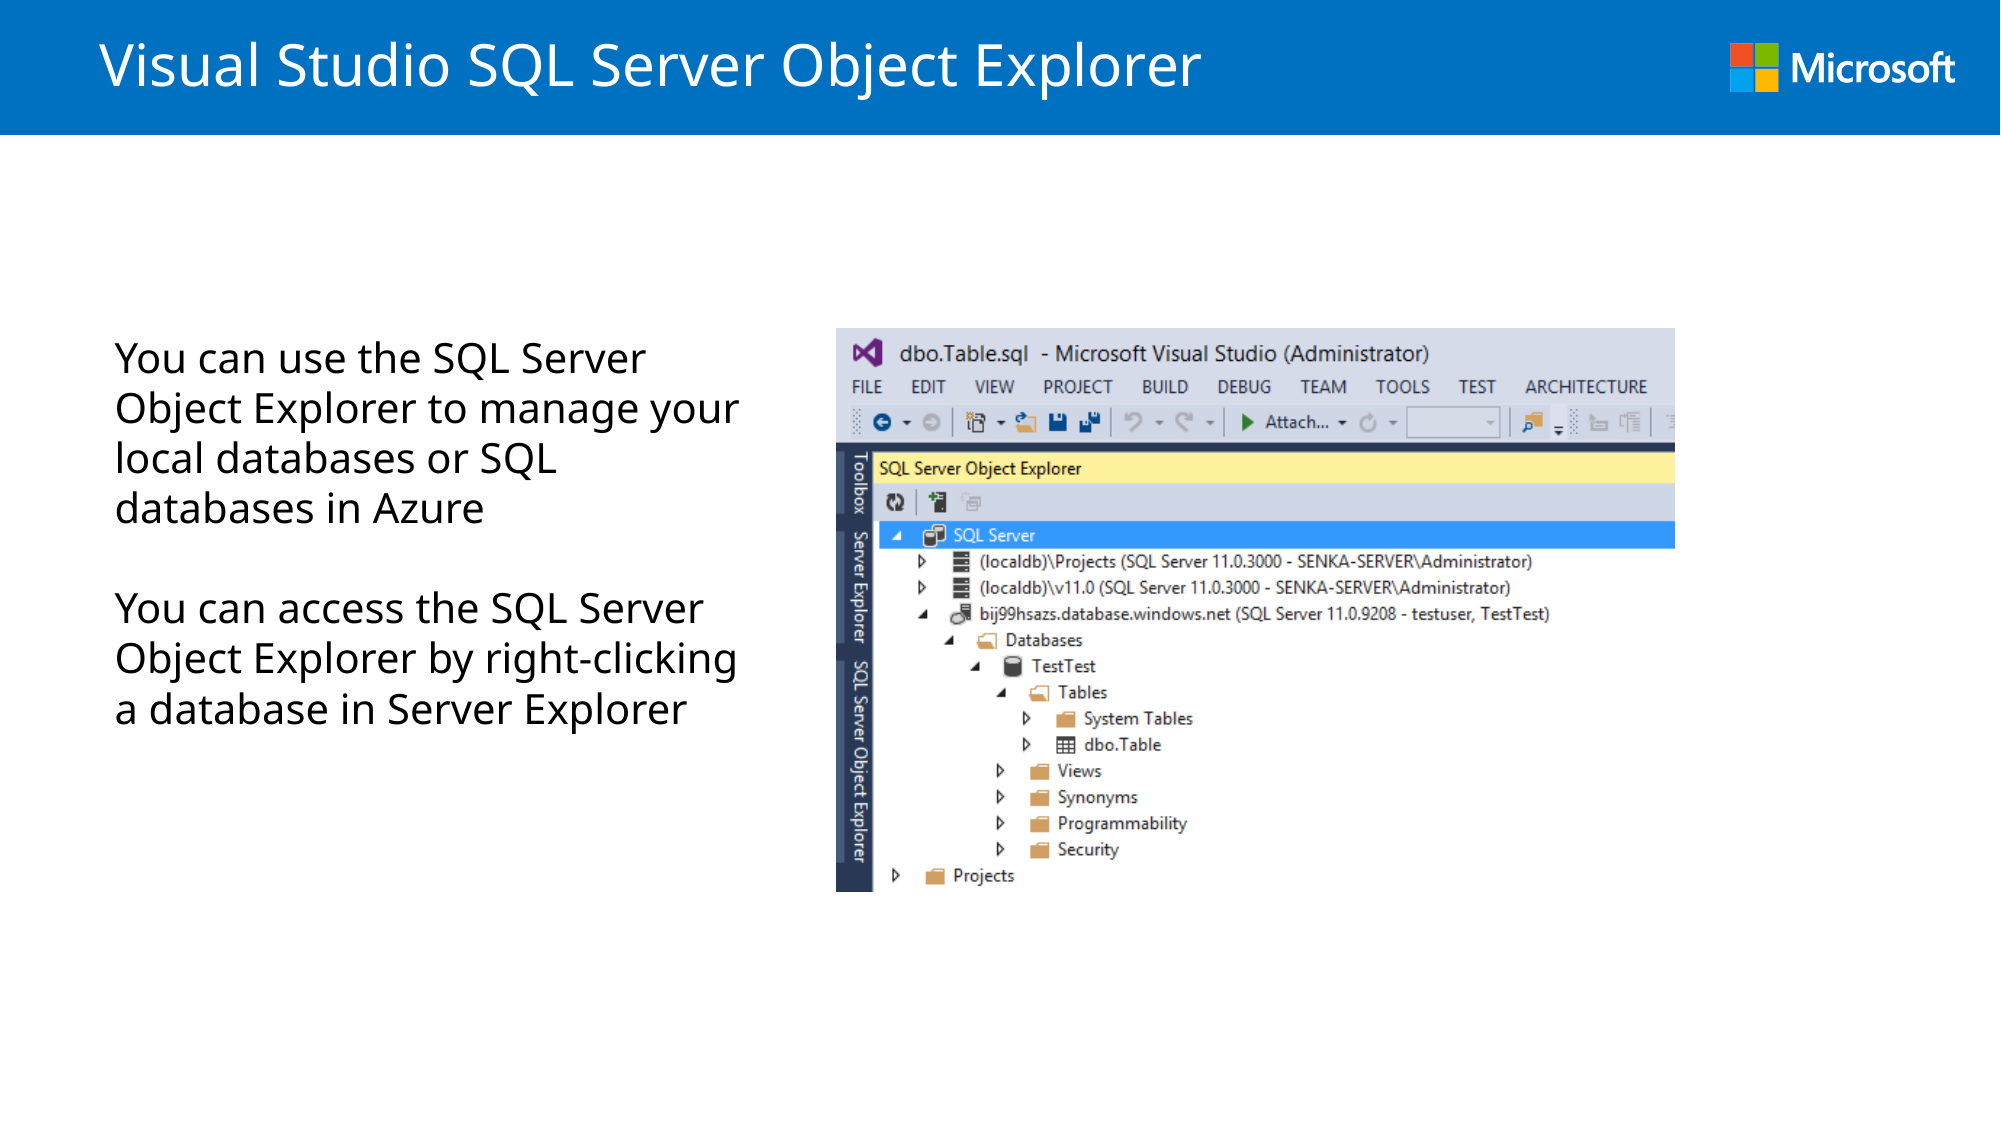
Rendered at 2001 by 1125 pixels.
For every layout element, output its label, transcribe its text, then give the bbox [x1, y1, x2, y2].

text_box You can use the SQL Server Object Explorer to manage your local databases or SQL databases in Azure You can access the SQL Server Object Explorer by right-clicking a database in Server Explorer [99, 324, 764, 1095]
title Visual Studio SQL Server Object Explorer [99, 0, 1901, 136]
picture [836, 327, 1676, 892]
picture [1901, 14, 1986, 121]
